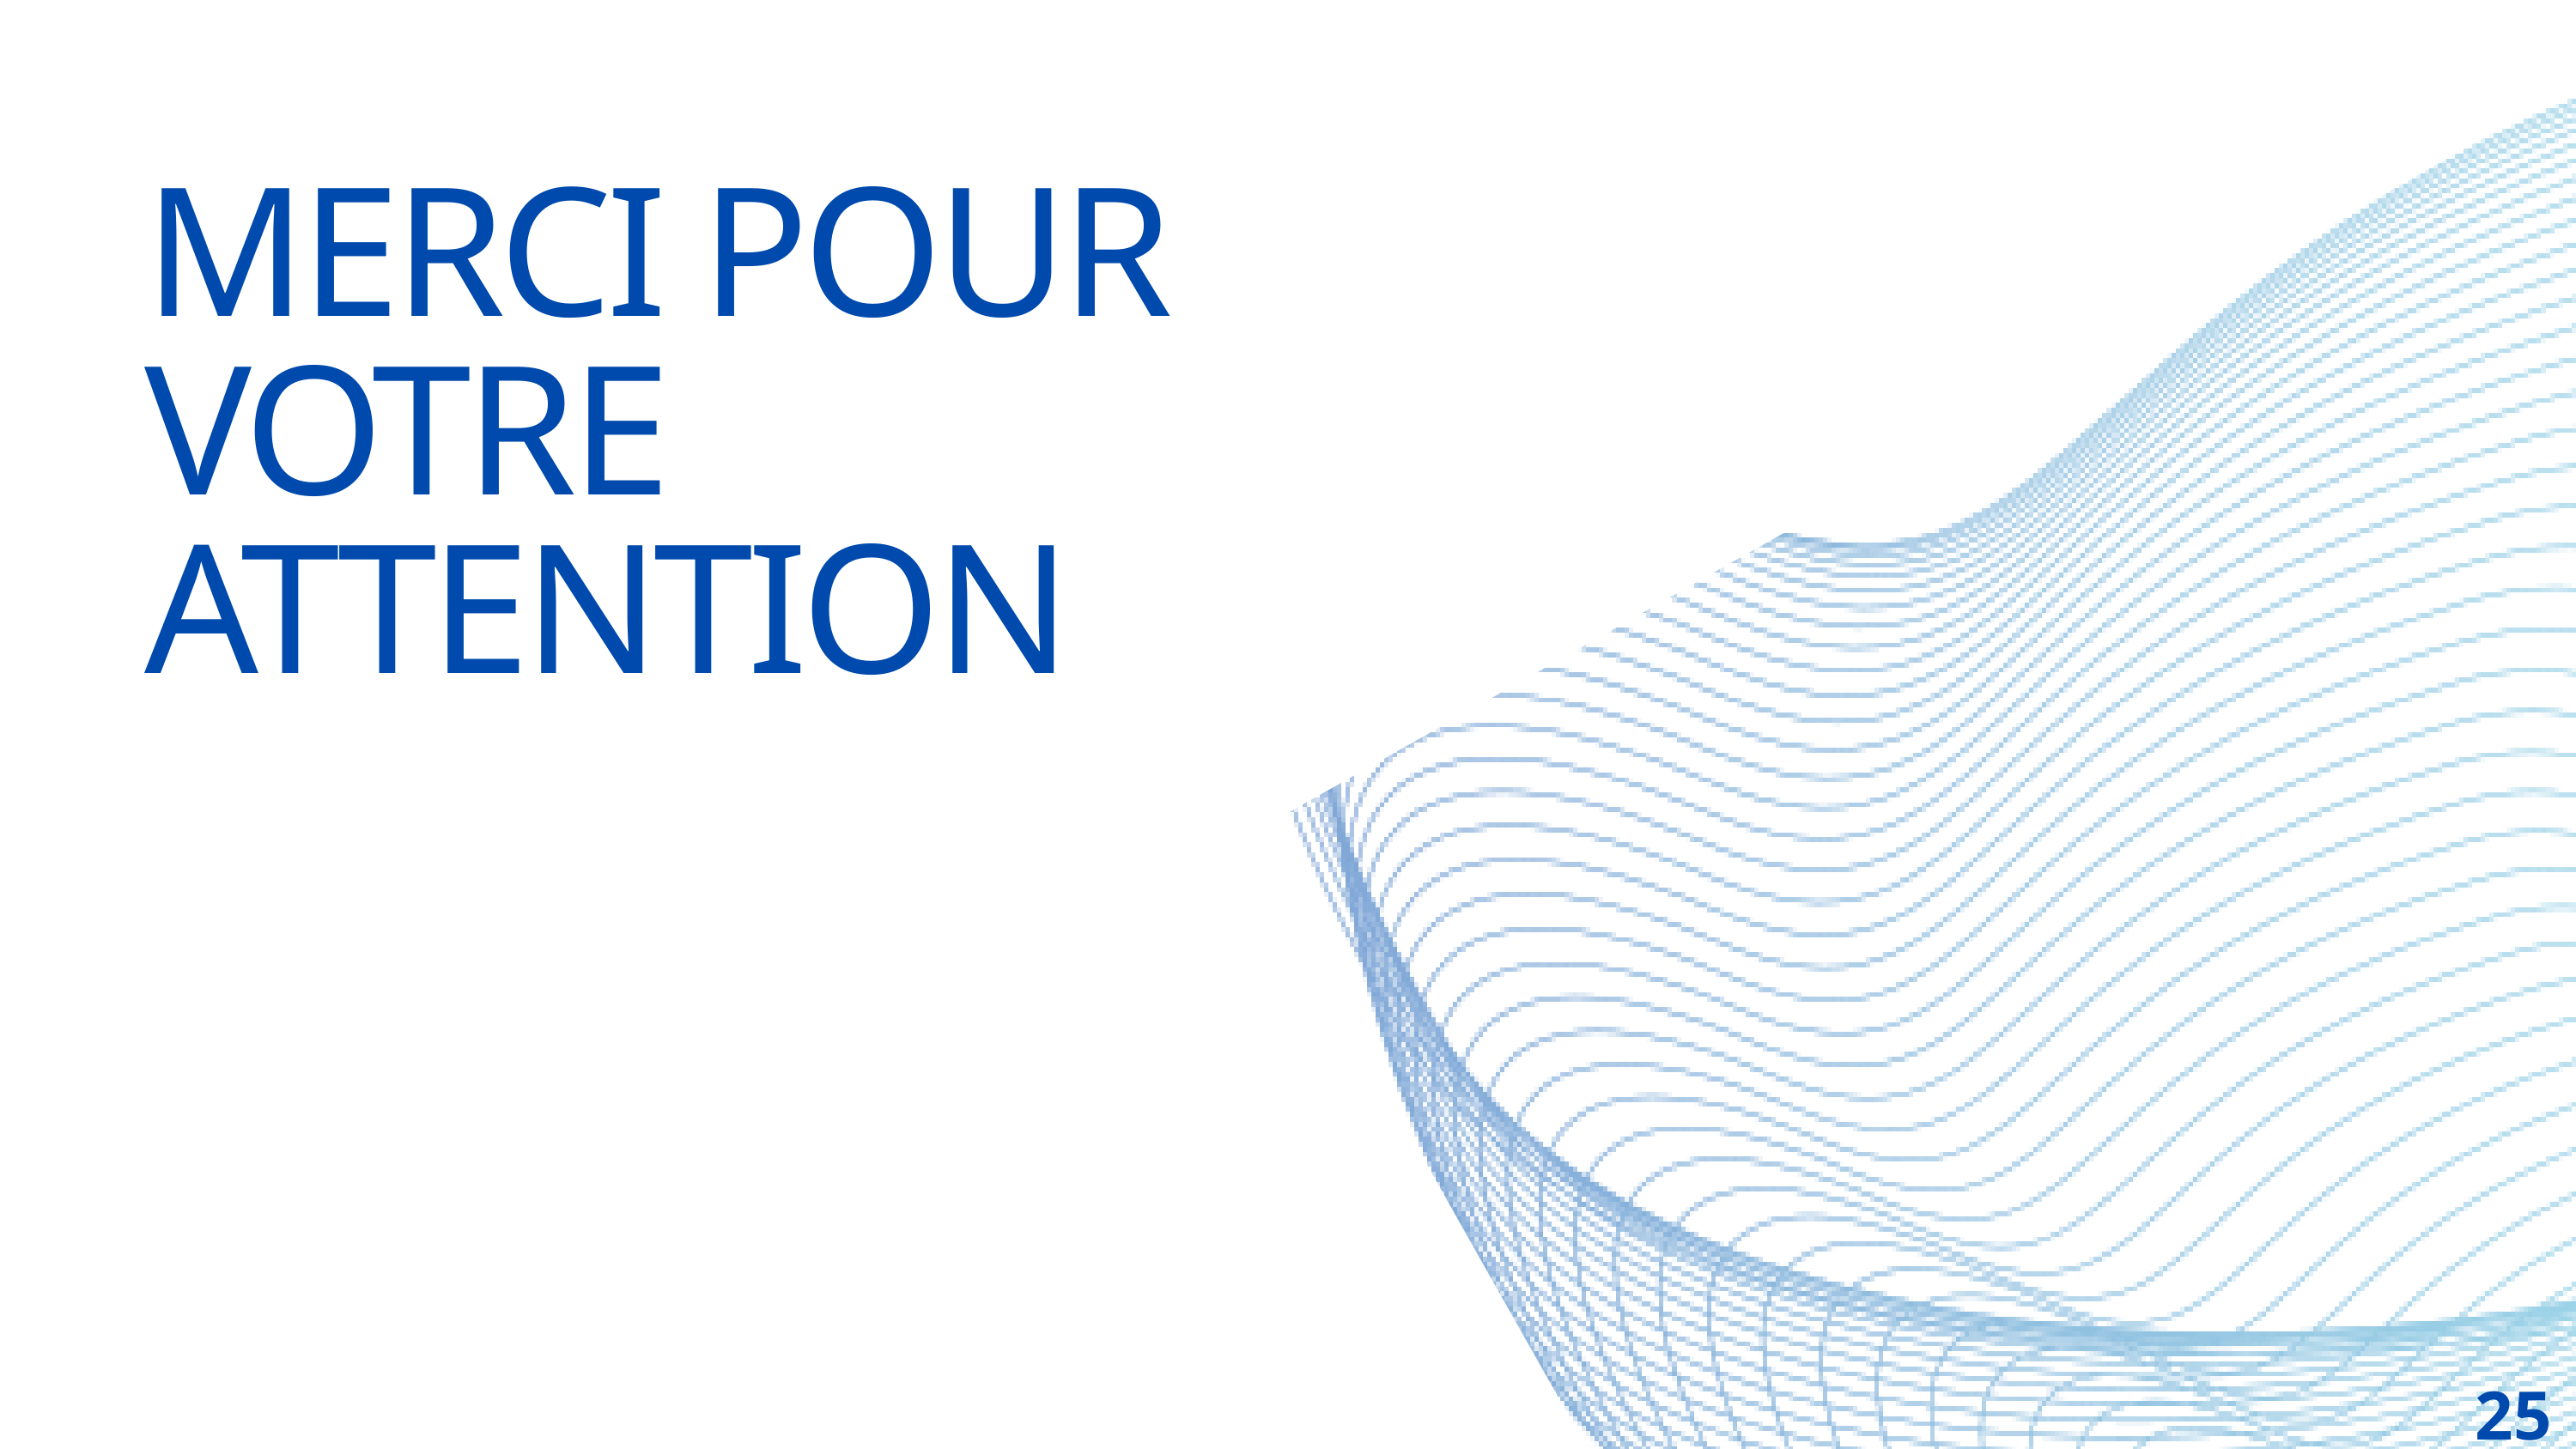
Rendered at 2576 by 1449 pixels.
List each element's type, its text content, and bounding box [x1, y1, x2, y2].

text_box MERCI POUR VOTRE ATTENTION [144, 173, 1437, 710]
text_box [1242, 86, 2576, 1449]
text_box 25 [2451, 1359, 2576, 1449]
